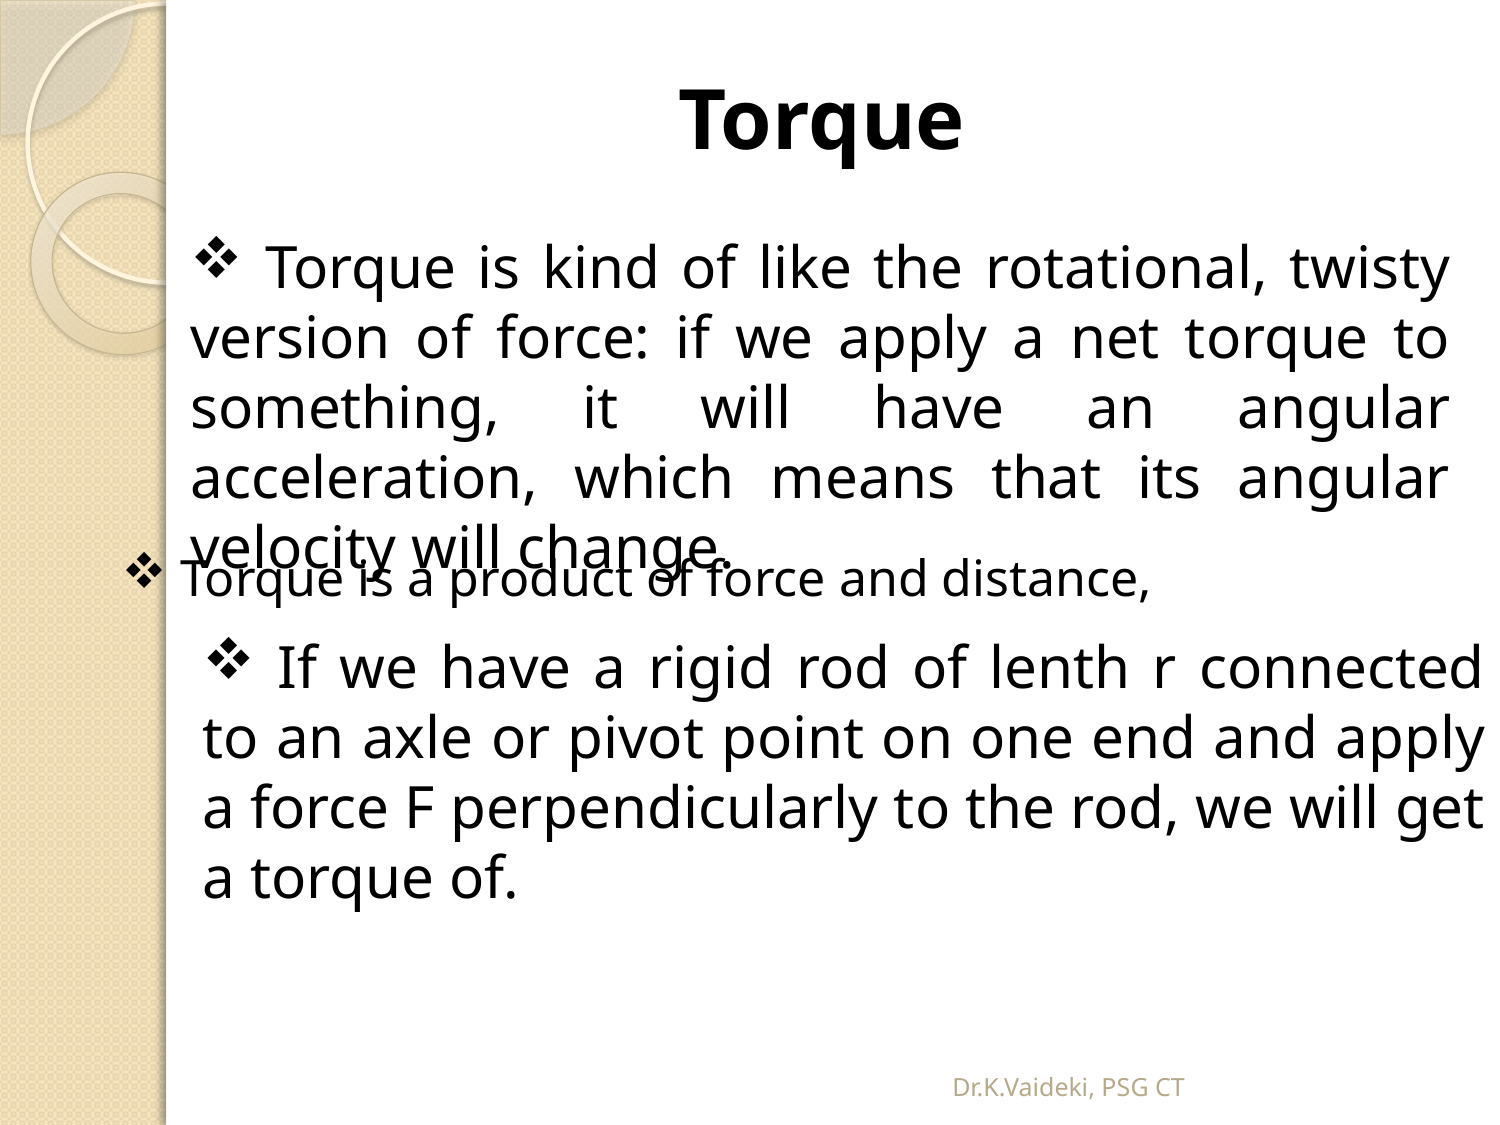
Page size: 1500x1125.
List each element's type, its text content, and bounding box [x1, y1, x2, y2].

text_box Torque [663, 58, 981, 174]
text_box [175, 222, 1500, 955]
footer Dr.K.Vaideki, PSG CT [937, 1034, 1413, 1113]
